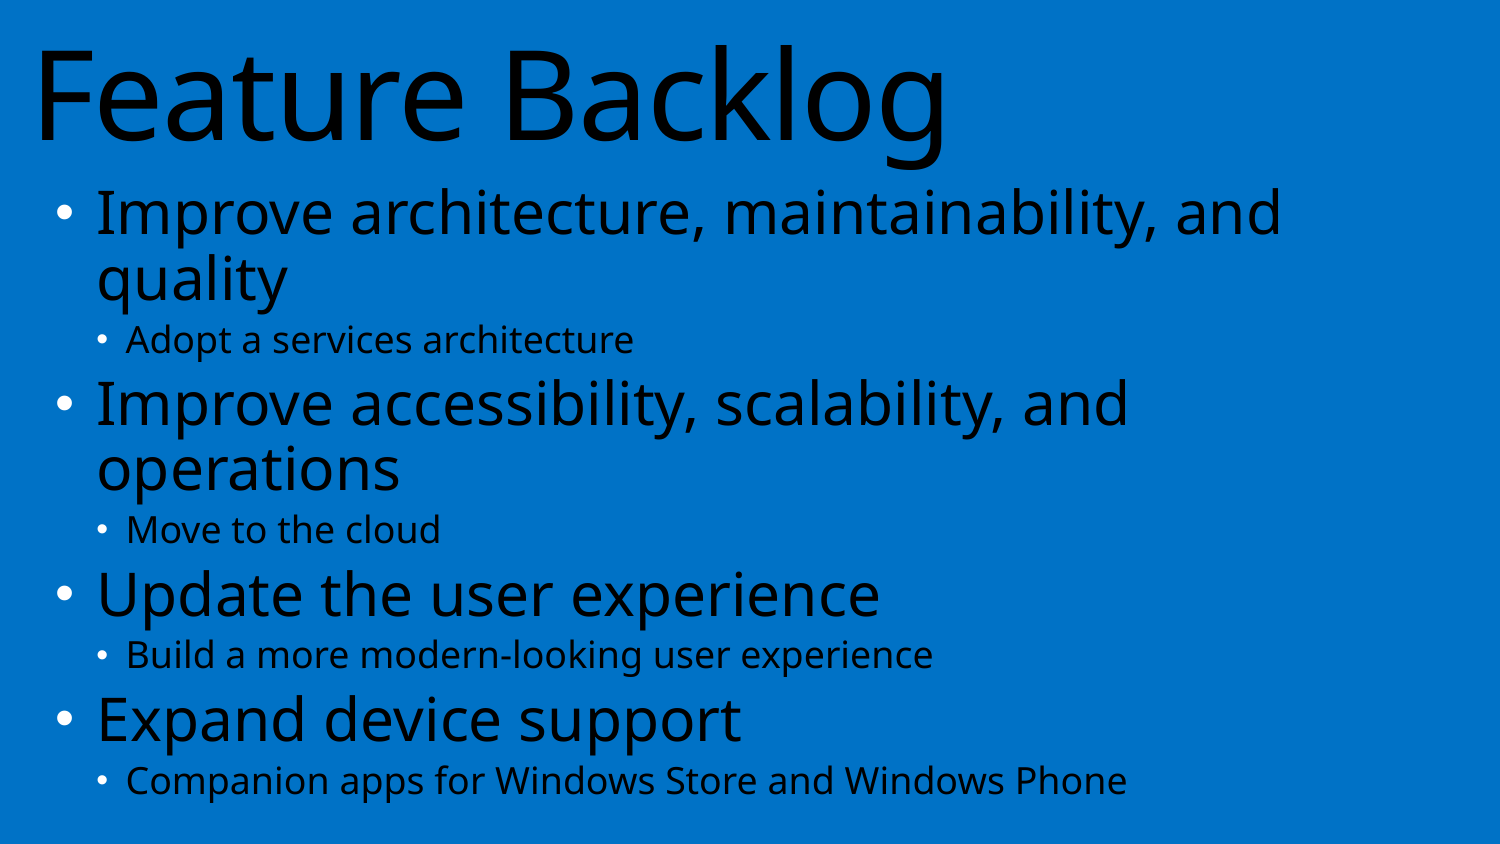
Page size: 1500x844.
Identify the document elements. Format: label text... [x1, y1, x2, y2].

list Improve architecture, maintainability, and quality Adopt a services architecture Improve accessibility, scalability, and operations Move to the cloud Update the user experience Build a more modern-looking user experience Expand device support Companion apps for Windows Store and Windows Phone [37, 171, 1472, 735]
title Feature Backlog [12, 21, 1447, 194]
